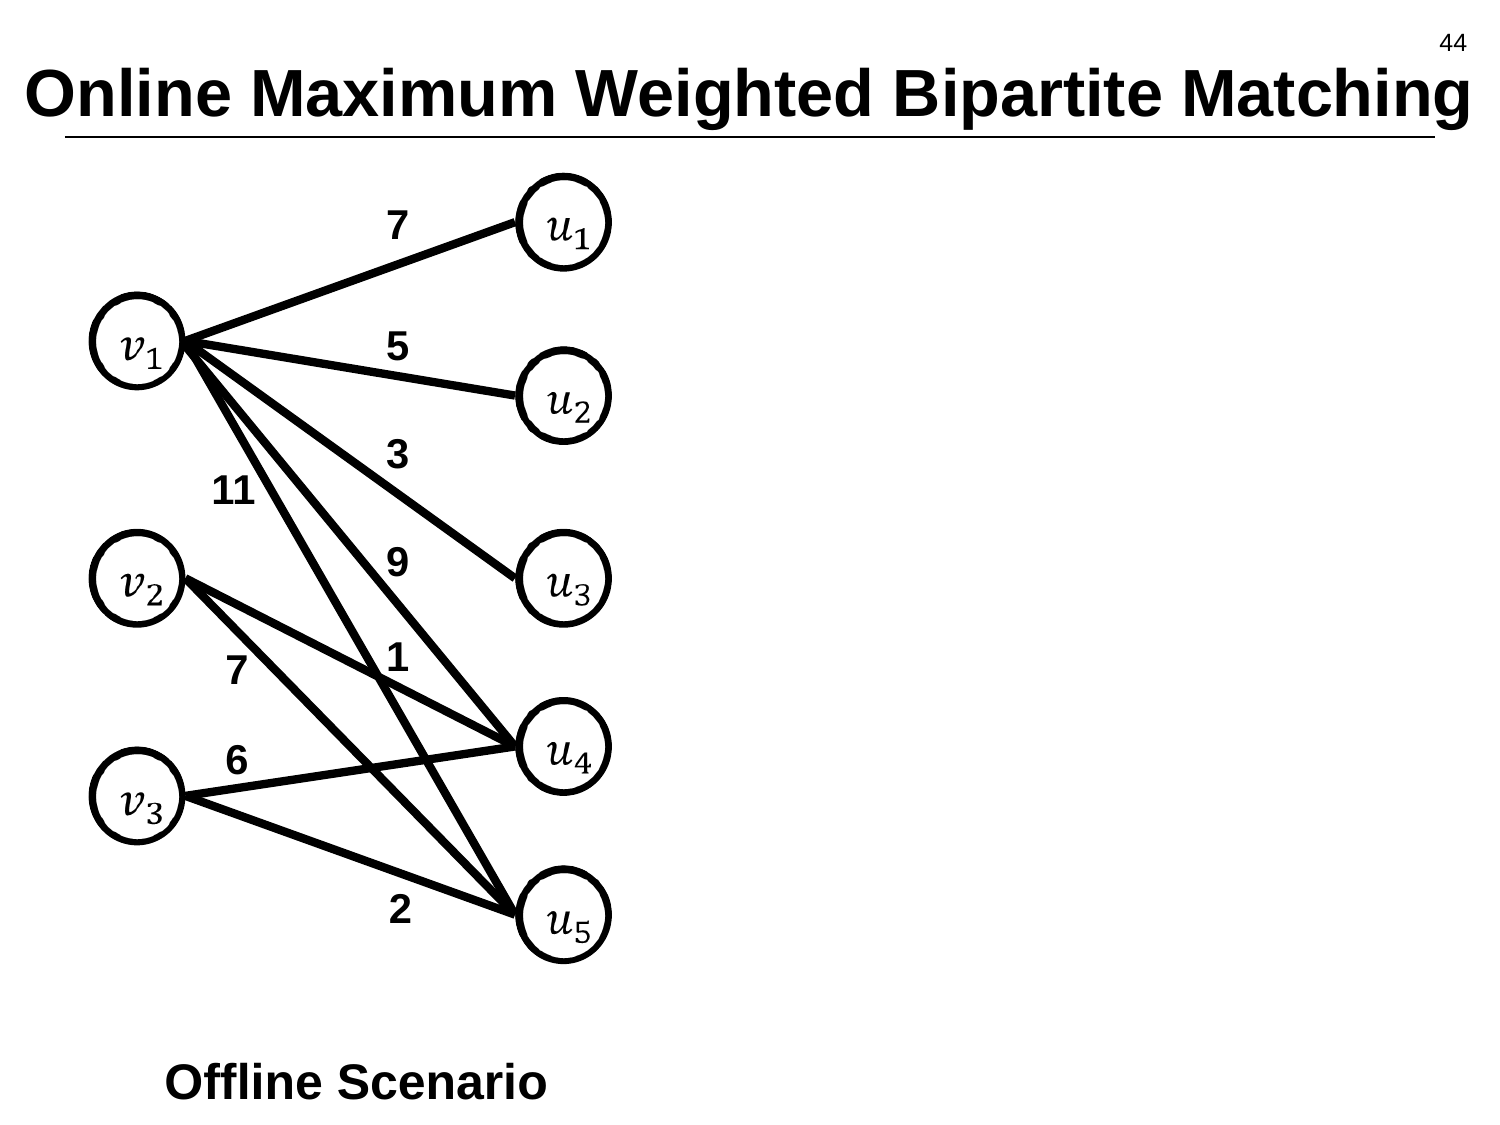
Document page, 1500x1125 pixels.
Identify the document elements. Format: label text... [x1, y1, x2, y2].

title Online Maximum Weighted Bipartite Matching [0, 16, 1500, 138]
slide_number 44 [1131, 18, 1483, 62]
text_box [88, 172, 613, 965]
text_box Offline Scenario [100, 1045, 612, 1114]
